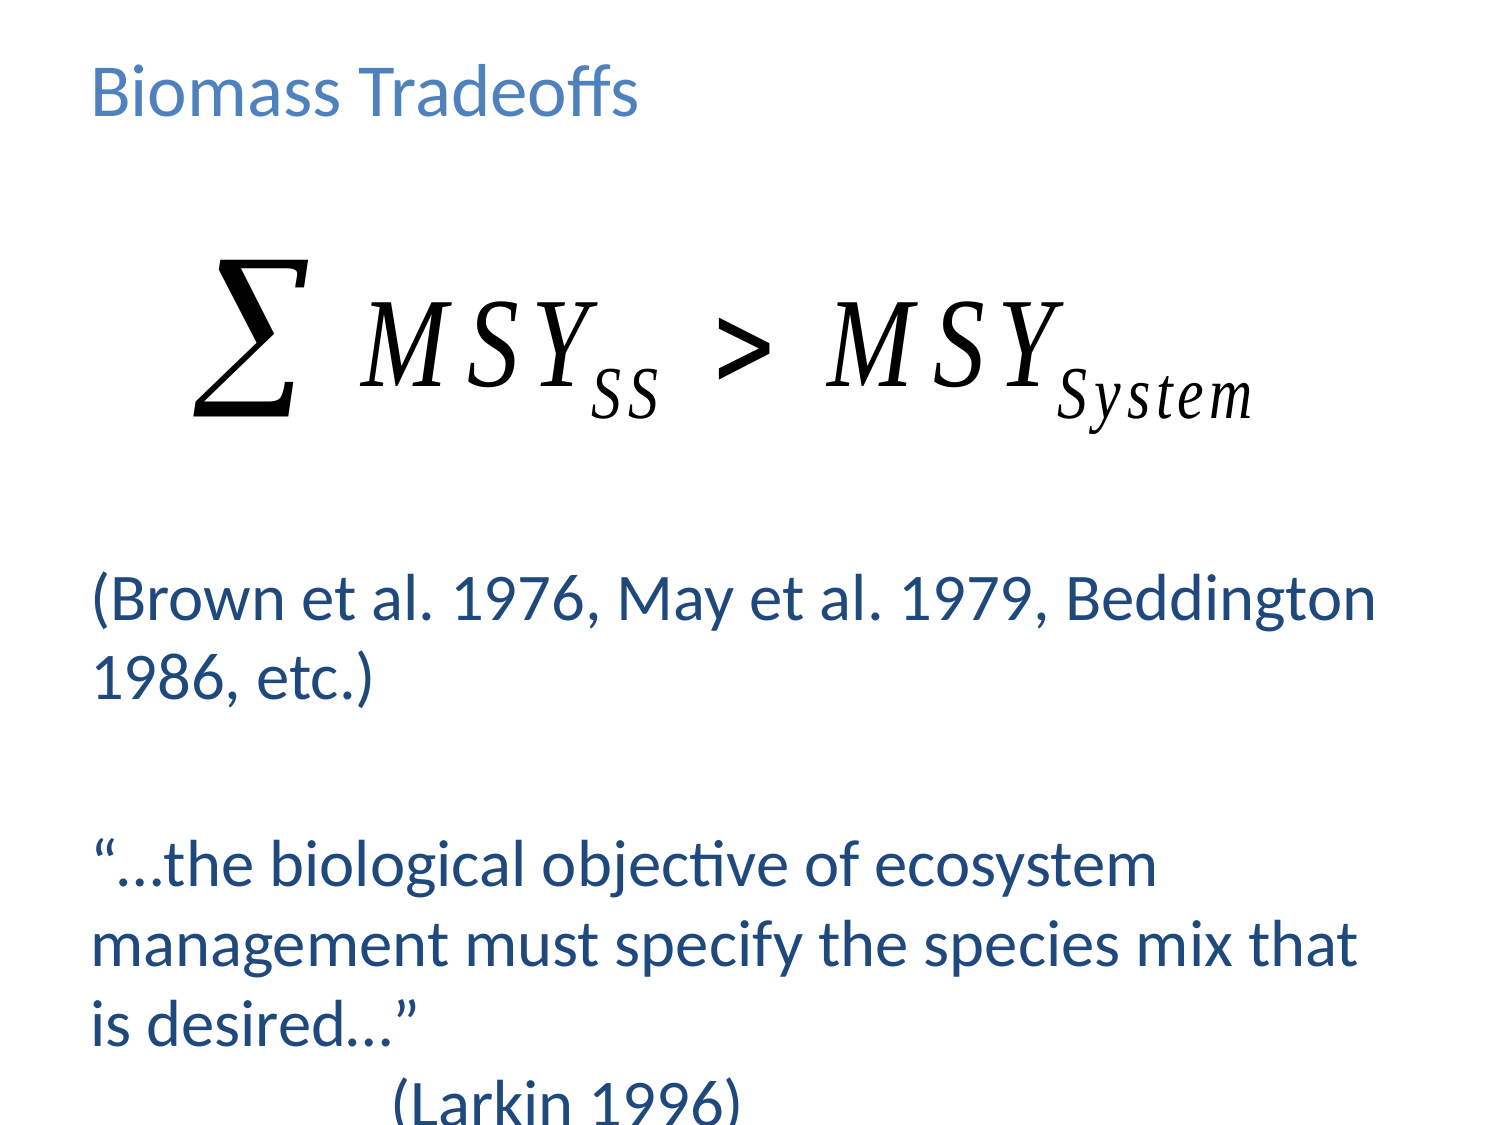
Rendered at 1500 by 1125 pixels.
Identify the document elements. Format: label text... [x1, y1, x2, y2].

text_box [173, 237, 1293, 462]
list (Brown et al. 1976, May et al. 1979, Beddington 1986, etc.) “…the biological objective of ecosystem management must specify the species mix that is desired…” (Larkin 1996) [75, 172, 1425, 1090]
text_box [173, 1090, 1281, 1109]
title Biomass Tradeoffs [75, 30, 1425, 144]
